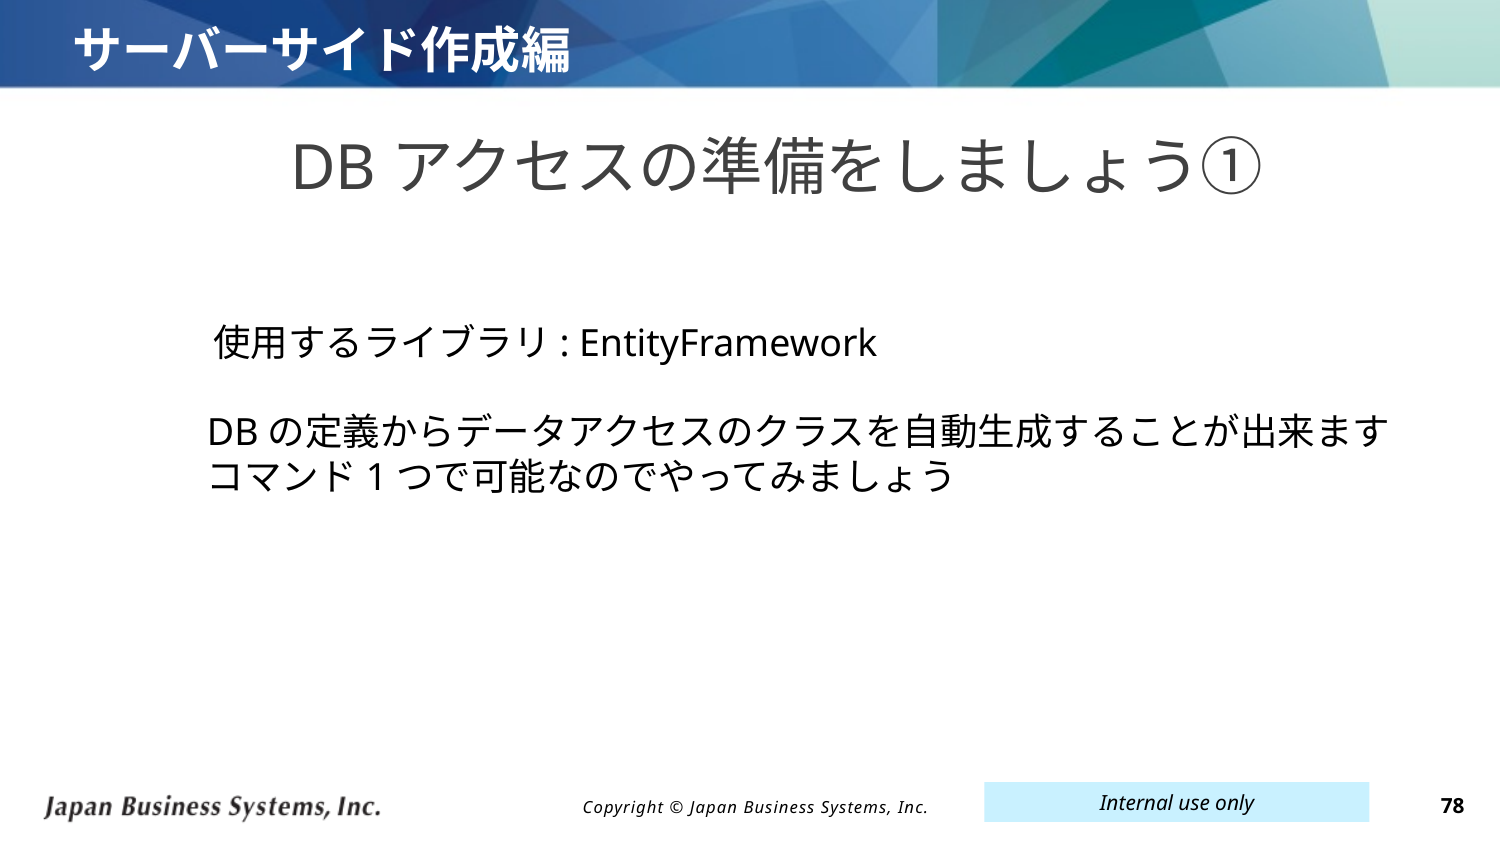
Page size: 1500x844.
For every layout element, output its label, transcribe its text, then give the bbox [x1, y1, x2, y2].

title サーバーサイド作成編 [57, 10, 1441, 79]
text_box DBの定義からデータアクセスのクラスを自動生成することが出来ます コマンド1つで可能なのでやってみましょう [192, 400, 1406, 506]
text_box DBアクセスの準備をしましょう① [275, 120, 1309, 200]
picture [0, 0, 1500, 844]
text_box 使用するライブラリ: EntityFramework [198, 311, 893, 372]
